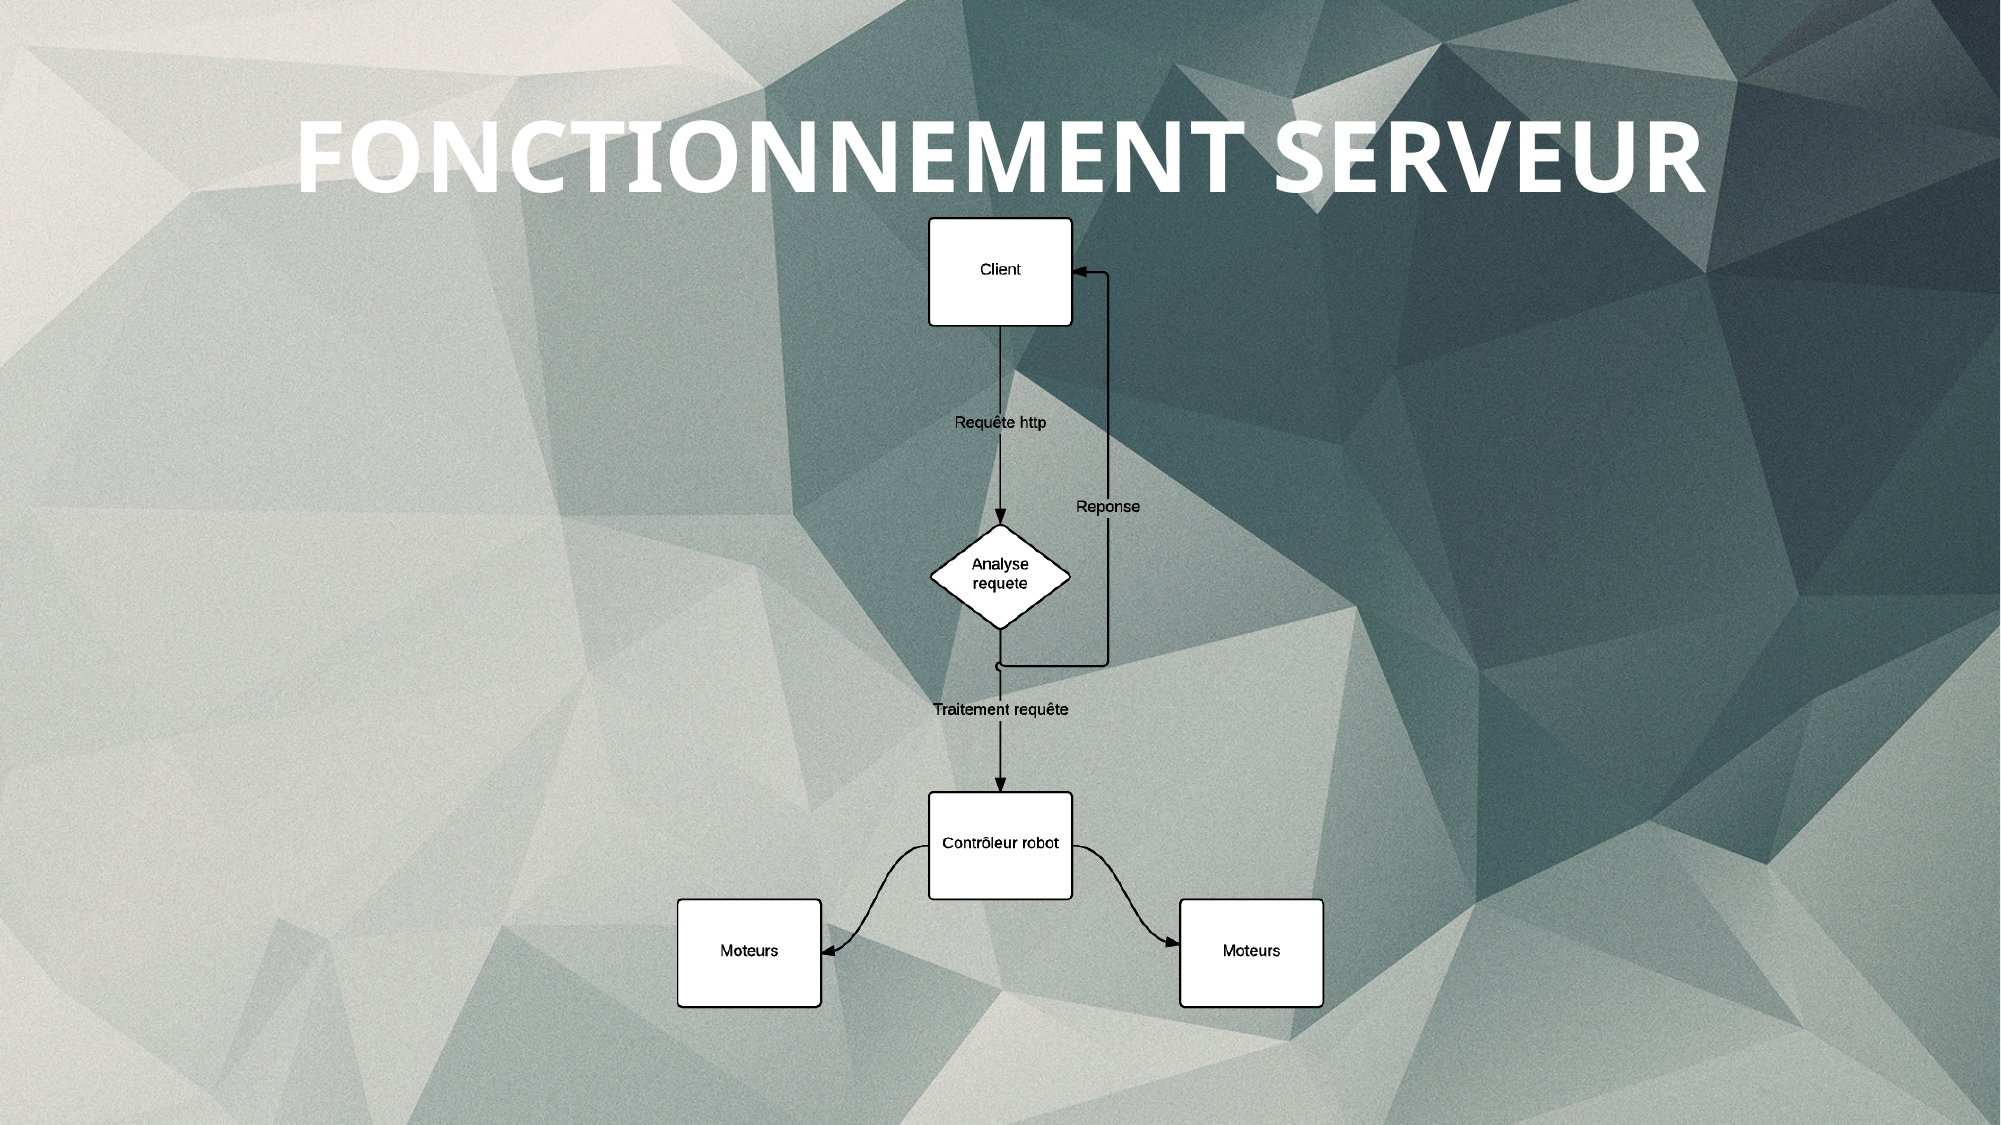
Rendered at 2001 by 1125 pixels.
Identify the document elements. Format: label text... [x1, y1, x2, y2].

picture [0, 0, 2001, 1125]
title Fonctionnement serveur [261, 0, 1739, 222]
